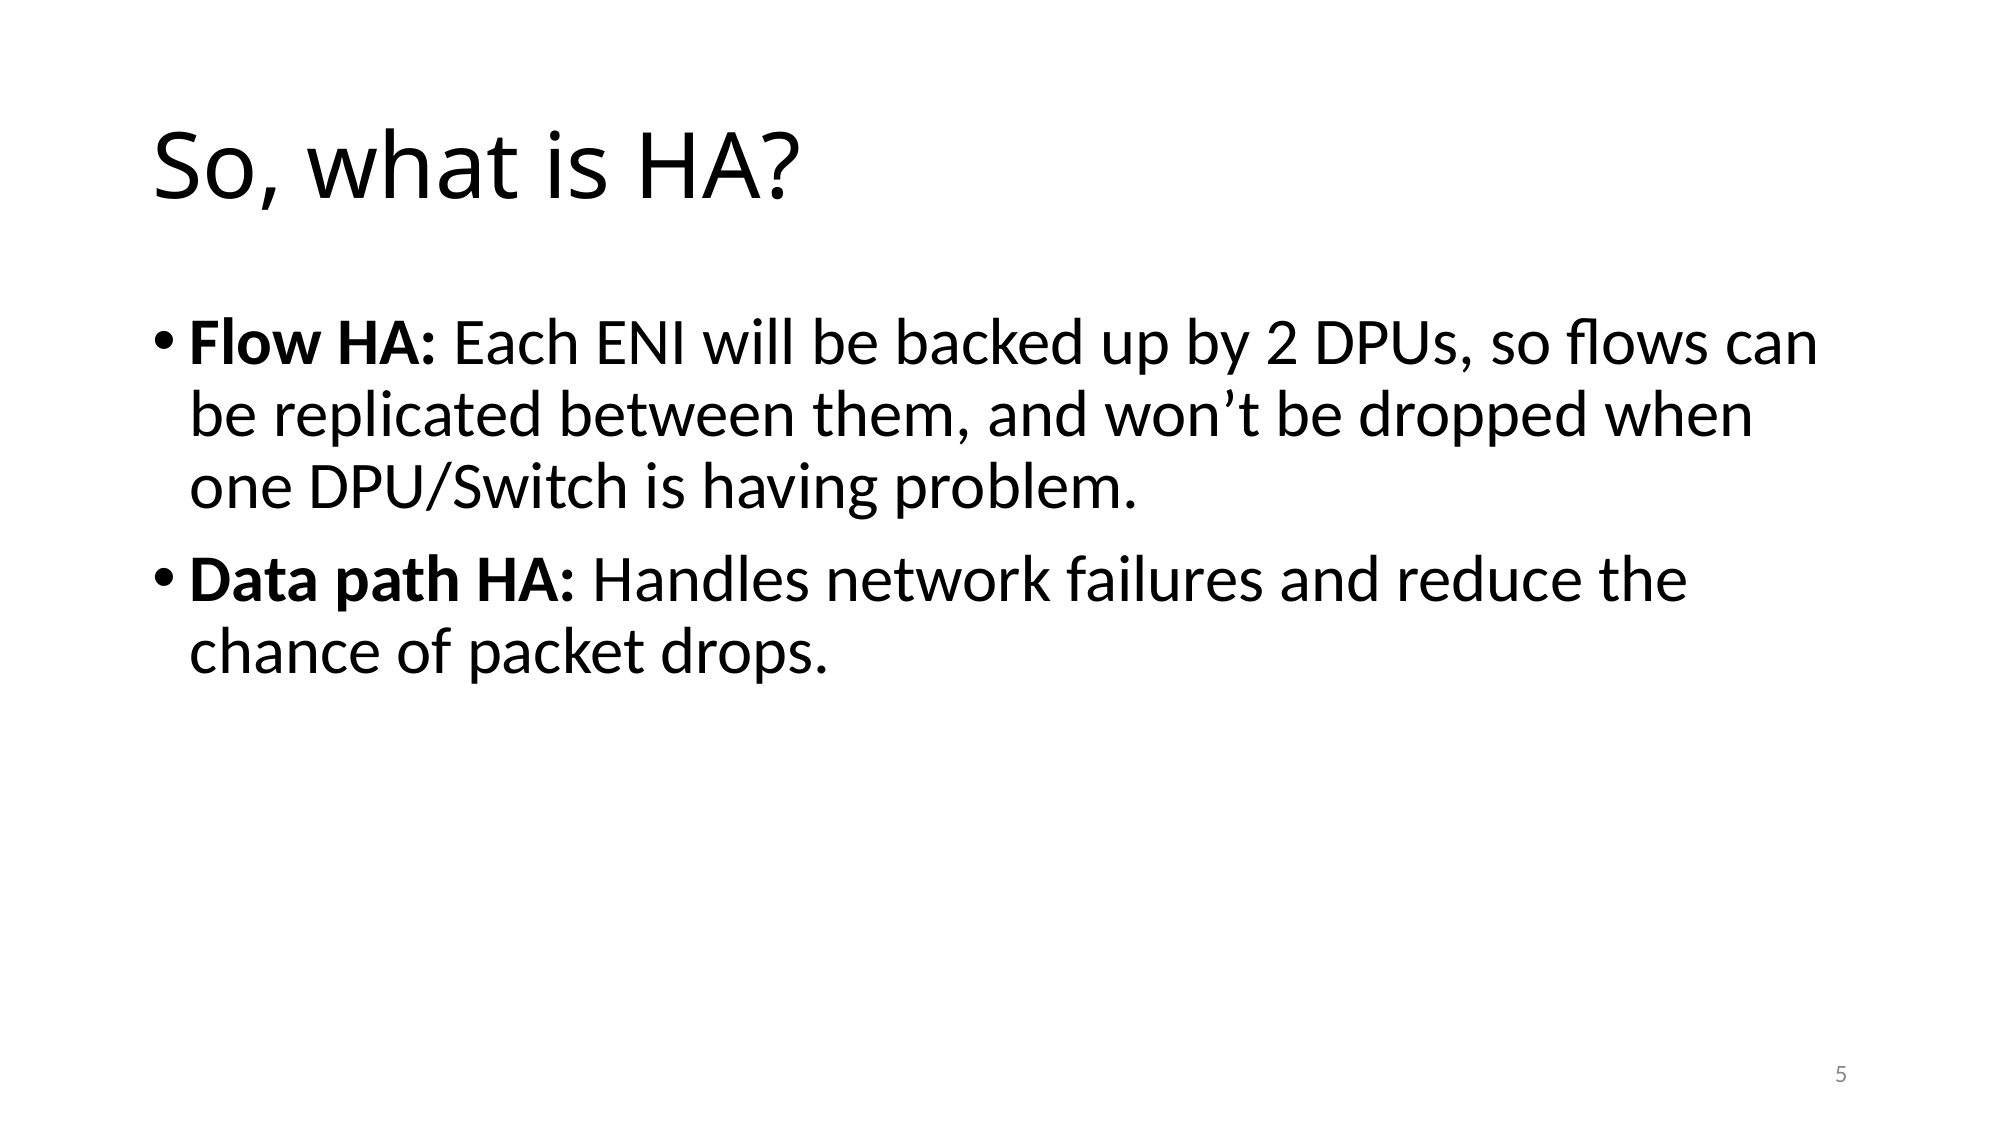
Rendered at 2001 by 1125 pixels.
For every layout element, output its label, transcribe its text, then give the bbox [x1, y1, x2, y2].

slide_number 5 [1412, 1042, 1863, 1103]
title So, what is HA? [137, 59, 1863, 278]
list Flow HA: Each ENI will be backed up by 2 DPUs, so flows can be replicated between them, and won’t be dropped when one DPU/Switch is having problem. Data path HA: Handles network failures and reduce the chance of packet drops. [137, 299, 1863, 1014]
